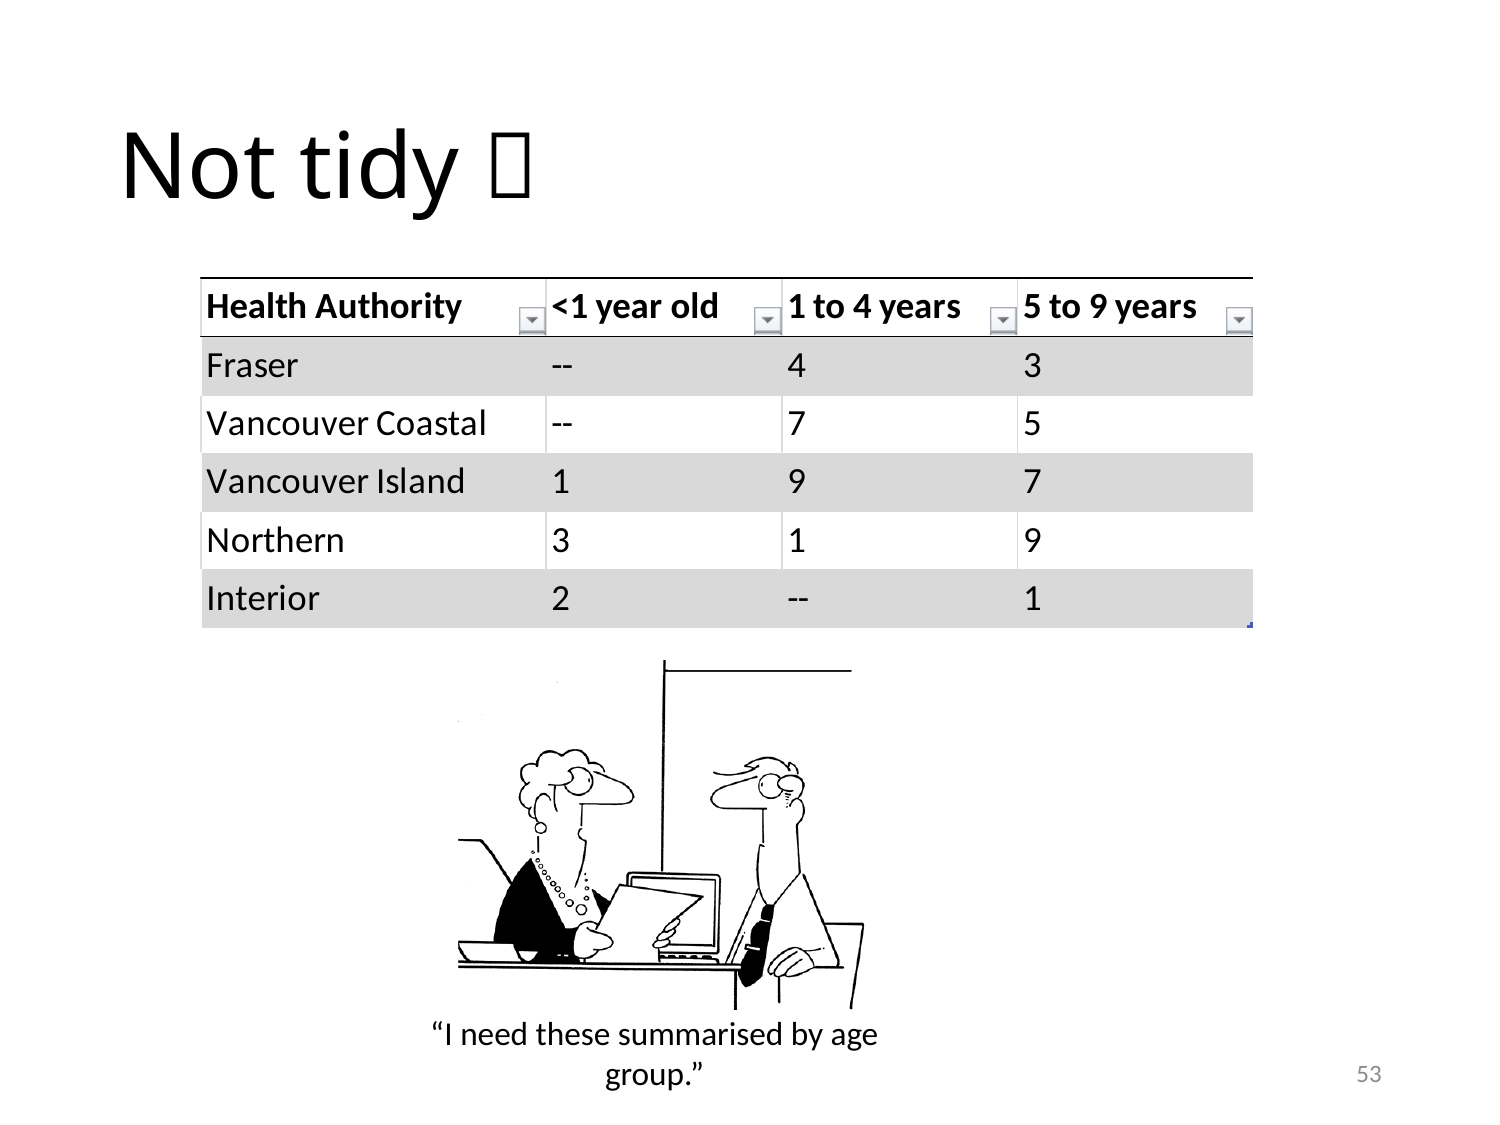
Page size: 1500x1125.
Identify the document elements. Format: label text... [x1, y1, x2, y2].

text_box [407, 660, 902, 1102]
picture [200, 277, 1255, 630]
slide_number 53 [1059, 1042, 1397, 1103]
title Not tidy  [103, 59, 1397, 278]
